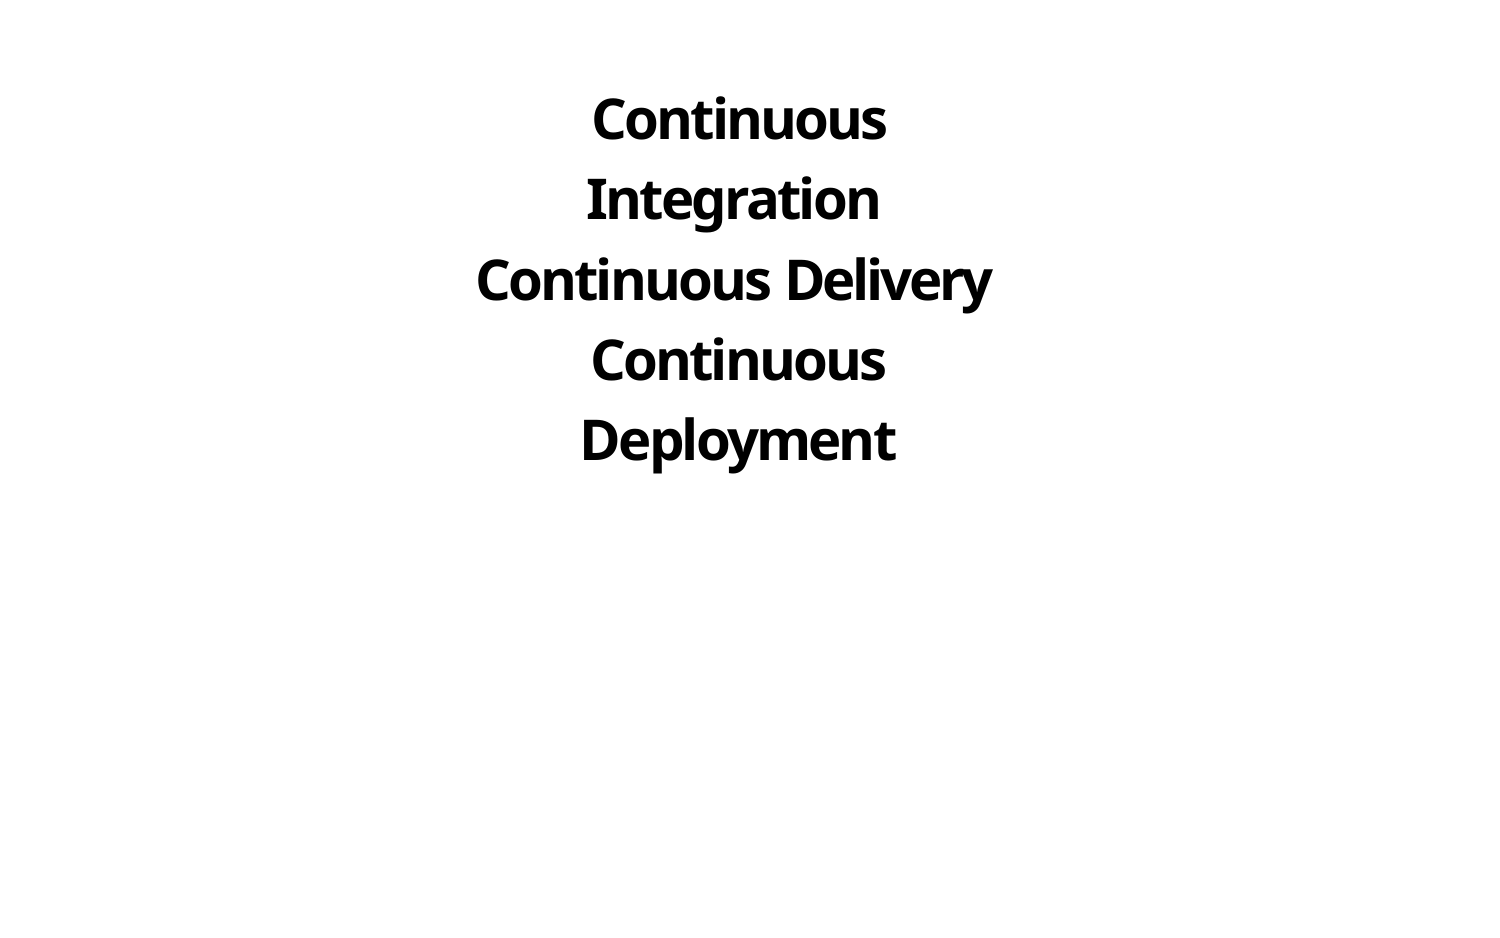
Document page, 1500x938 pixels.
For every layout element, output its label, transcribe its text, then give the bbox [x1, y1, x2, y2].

title Continuous Integration Continuous Delivery Continuous Deployment [452, 68, 1024, 473]
